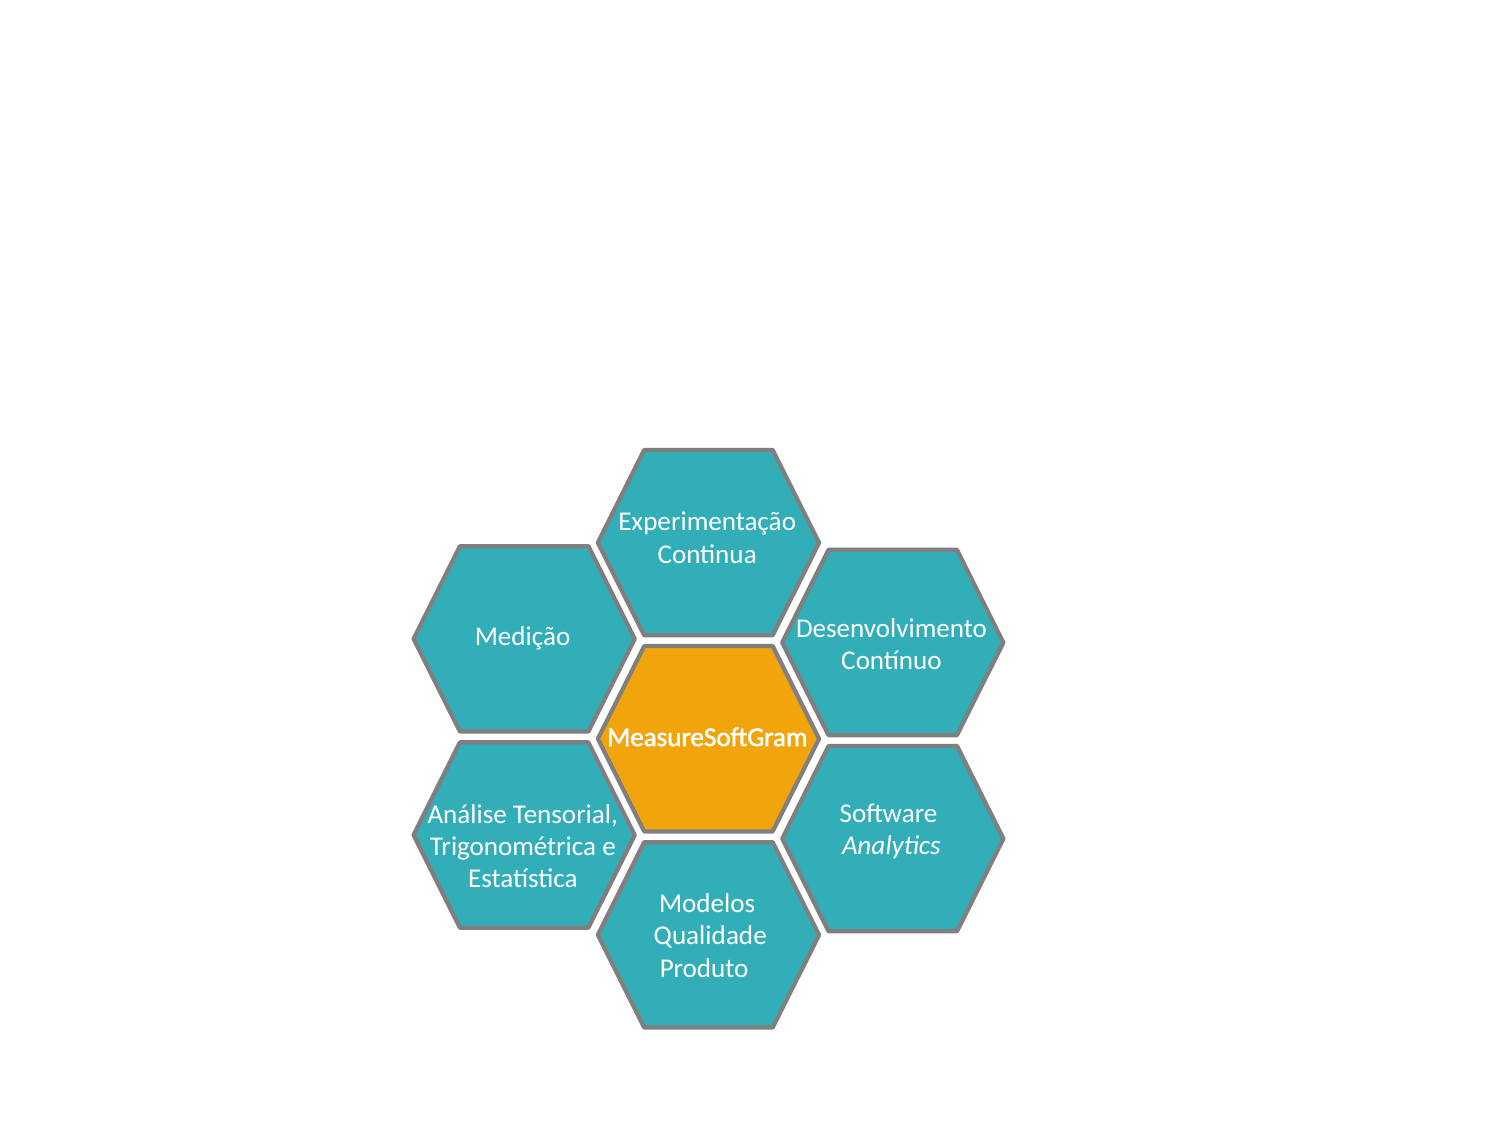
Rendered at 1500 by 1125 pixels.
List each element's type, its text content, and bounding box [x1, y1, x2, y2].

text_box [794, 868, 992, 934]
text_box [609, 643, 808, 711]
text_box [618, 447, 799, 496]
text_box Software Analytics [761, 787, 1022, 868]
text_box [421, 659, 628, 734]
text_box [653, 840, 793, 877]
text_box [612, 576, 805, 638]
text_box Experimentação Continua [577, 496, 837, 576]
text_box MeasureSoftGram [592, 711, 835, 759]
text_box [444, 901, 605, 930]
text_box Análise Tensorial, Trigonométrica e Estatística [392, 788, 653, 901]
text_box Modelos Qualidade Produto [577, 877, 837, 991]
text_box [434, 740, 614, 788]
text_box [623, 991, 794, 1030]
text_box [800, 547, 986, 602]
text_box [605, 759, 812, 834]
text_box [805, 743, 980, 787]
text_box [425, 544, 624, 611]
text_box Desenvolvimento Contínuo [761, 602, 1022, 683]
text_box [800, 683, 986, 738]
text_box Medição [392, 611, 653, 659]
